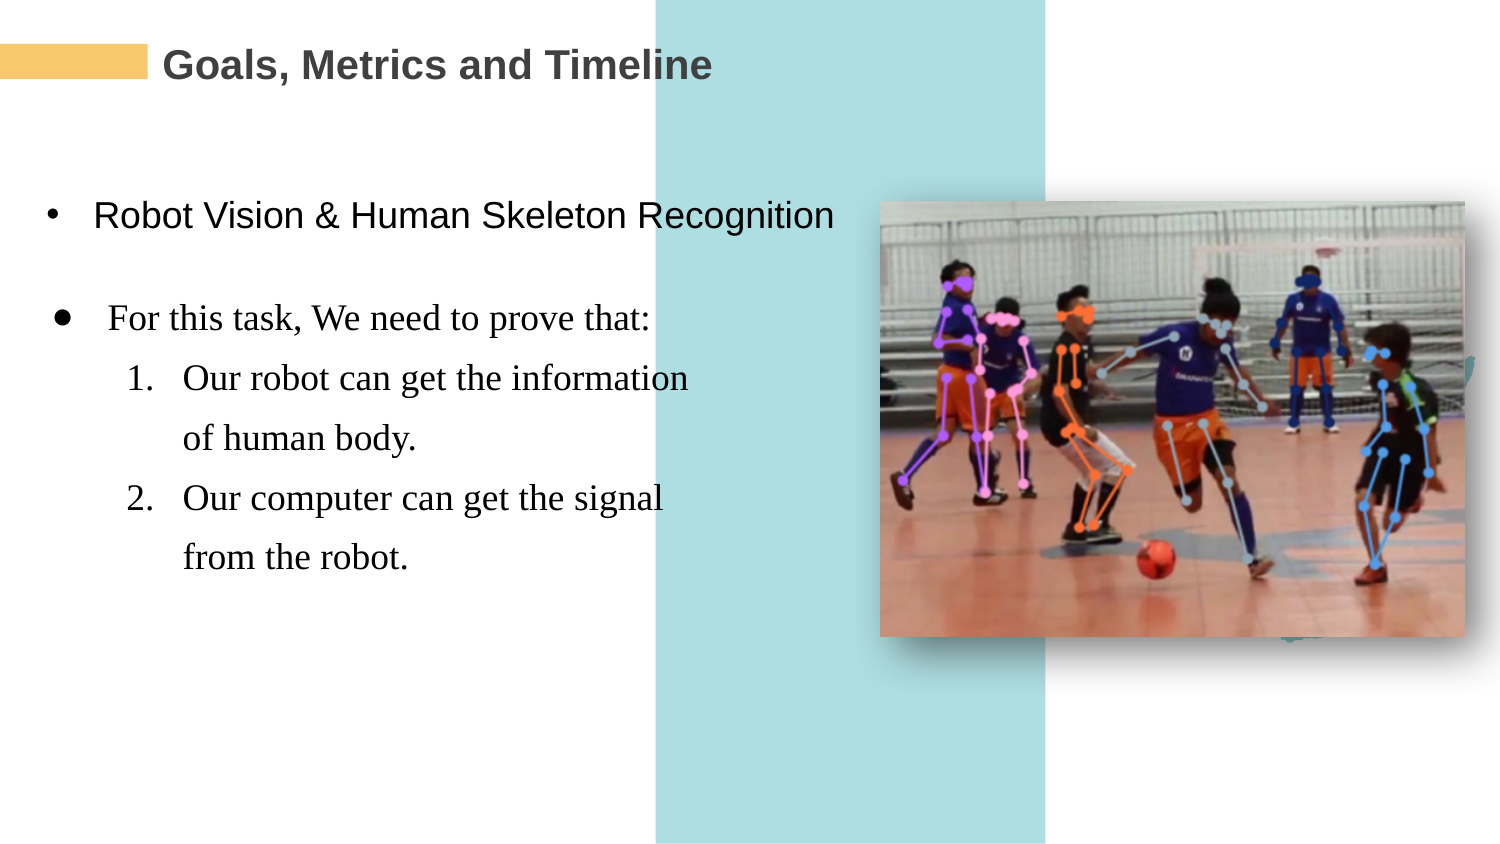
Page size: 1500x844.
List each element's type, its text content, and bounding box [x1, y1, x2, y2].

text_box [653, 289, 1047, 844]
text_box [0, 42, 147, 81]
list Goals, Metrics and Timeline [147, 15, 987, 111]
text_box [653, 0, 1047, 183]
picture [880, 200, 1466, 637]
text_box For this task, We need to prove that: Our robot can get the information of human body. Our computer can get the signal from the robot. [17, 270, 821, 585]
text_box Robot Vision & Human Skeleton Recognition [31, 138, 949, 289]
